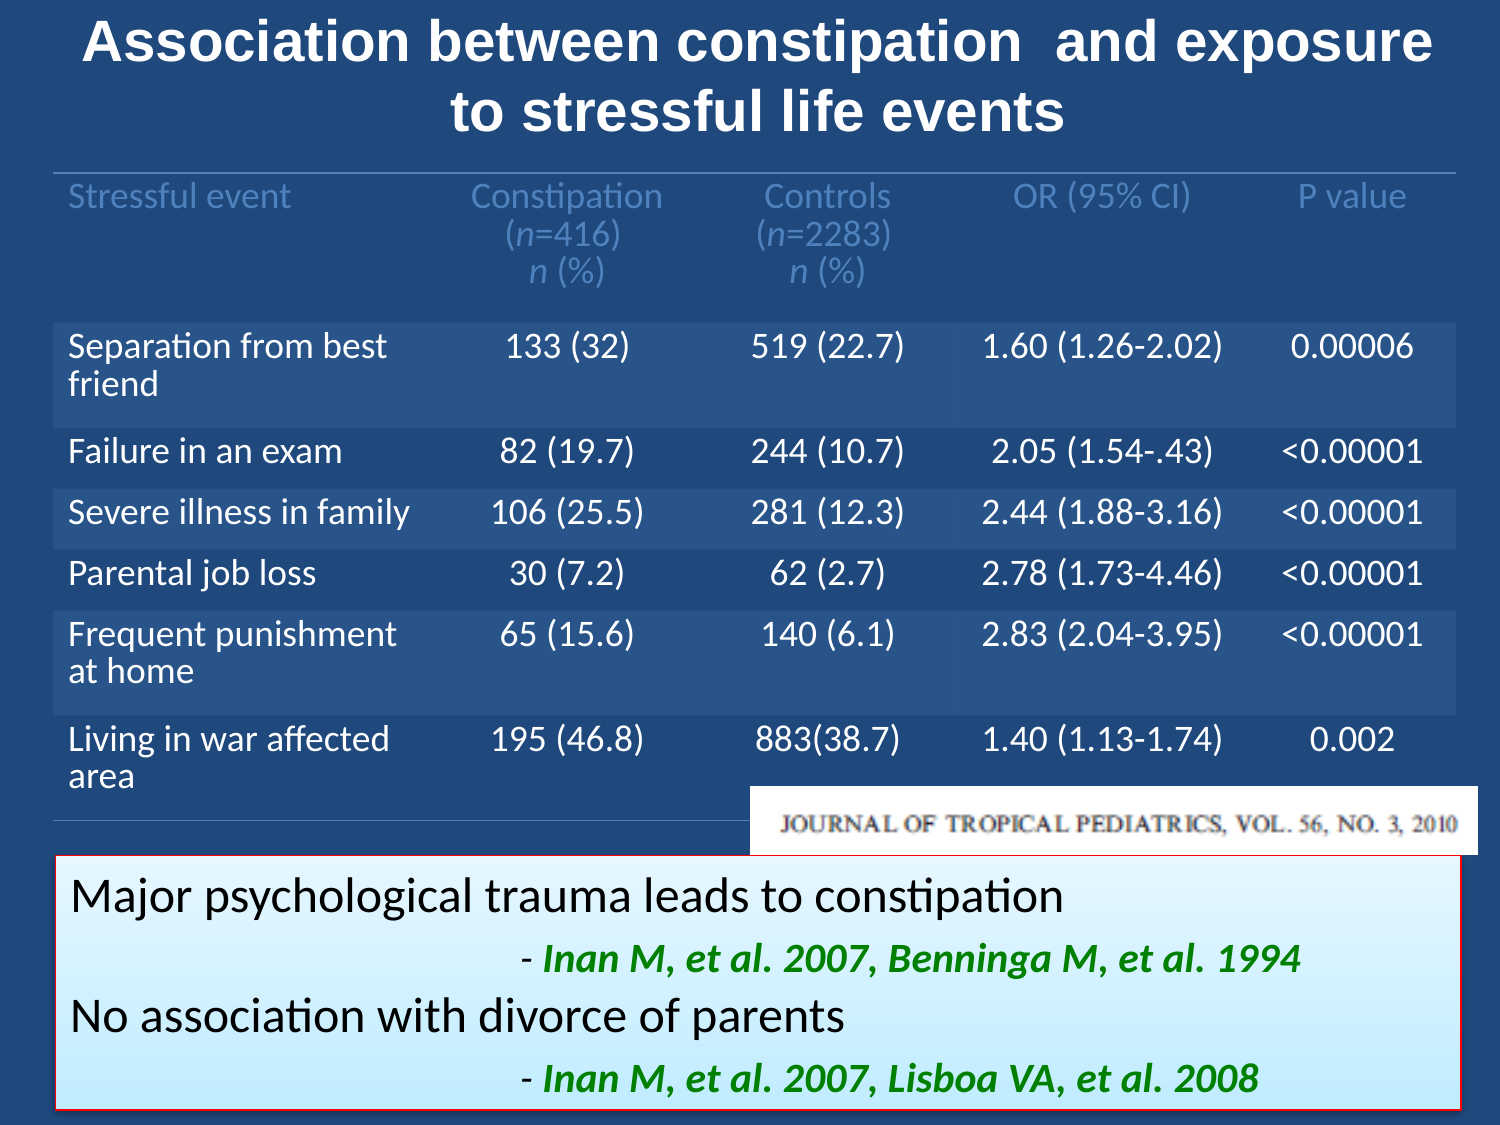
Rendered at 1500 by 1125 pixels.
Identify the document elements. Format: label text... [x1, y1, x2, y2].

table_header P value [1249, 174, 1456, 323]
table_cell 244 (10.7) [700, 428, 956, 489]
table_cell 82 (19.7) [435, 428, 700, 489]
table_cell Failure in an exam [53, 428, 435, 489]
table_header Stressful event [53, 174, 435, 323]
table_cell 65 (15.6) [435, 610, 700, 715]
table_cell 62 (2.7) [700, 549, 956, 610]
text_box Association between constipation and exposure to stressful life events [55, 0, 1462, 221]
table_cell Living in war affected area [53, 715, 435, 820]
table_cell 30 (7.2) [435, 549, 700, 610]
table_cell 140 (6.1) [700, 610, 956, 715]
table_cell Severe illness in family [53, 489, 435, 549]
table_cell 195 (46.8) [435, 715, 700, 820]
table_cell <0.00001 [1249, 489, 1456, 549]
table_cell 106 (25.5) [435, 489, 700, 549]
table_cell 2.78 (1.73-4.46) [956, 549, 1249, 610]
table_cell <0.00001 [1249, 549, 1456, 610]
text_box Major psychological trauma leads to constipation - Inan M, et al. 2007, Benninga M, et al. 1994 No association with divorce of parents - Inan M, et al. 2007, Lisboa VA, et al. 2008 [55, 855, 1462, 1111]
table_cell <0.00001 [1249, 428, 1456, 489]
table_cell 2.05 (1.54-.43) [956, 428, 1249, 489]
table_cell 281 (12.3) [700, 489, 956, 549]
table_header OR (95% CI) [956, 174, 1249, 323]
table_header Constipation (n=416) n (%) [435, 174, 700, 323]
table_cell 0.00006 [1249, 323, 1456, 428]
table_header Controls (n=2283) n (%) [700, 174, 956, 323]
table_cell 883(38.7) [700, 715, 956, 820]
table_cell 2.44 (1.88-3.16) [956, 489, 1249, 549]
picture [749, 786, 1478, 855]
table_cell Separation from best friend [53, 323, 435, 428]
table_cell Frequent punishment at home [53, 610, 435, 715]
table_cell 2.83 (2.04-3.95) [956, 610, 1249, 715]
table_cell <0.00001 [1249, 610, 1456, 715]
table_cell 1.60 (1.26-2.02) [956, 323, 1249, 428]
table_cell 1.40 (1.13-1.74) [956, 715, 1249, 785]
table_cell 0.002 [1249, 715, 1456, 785]
table_cell Parental job loss [53, 549, 435, 610]
table_cell 133 (32) [435, 323, 700, 428]
table_cell 519 (22.7) [700, 323, 956, 428]
